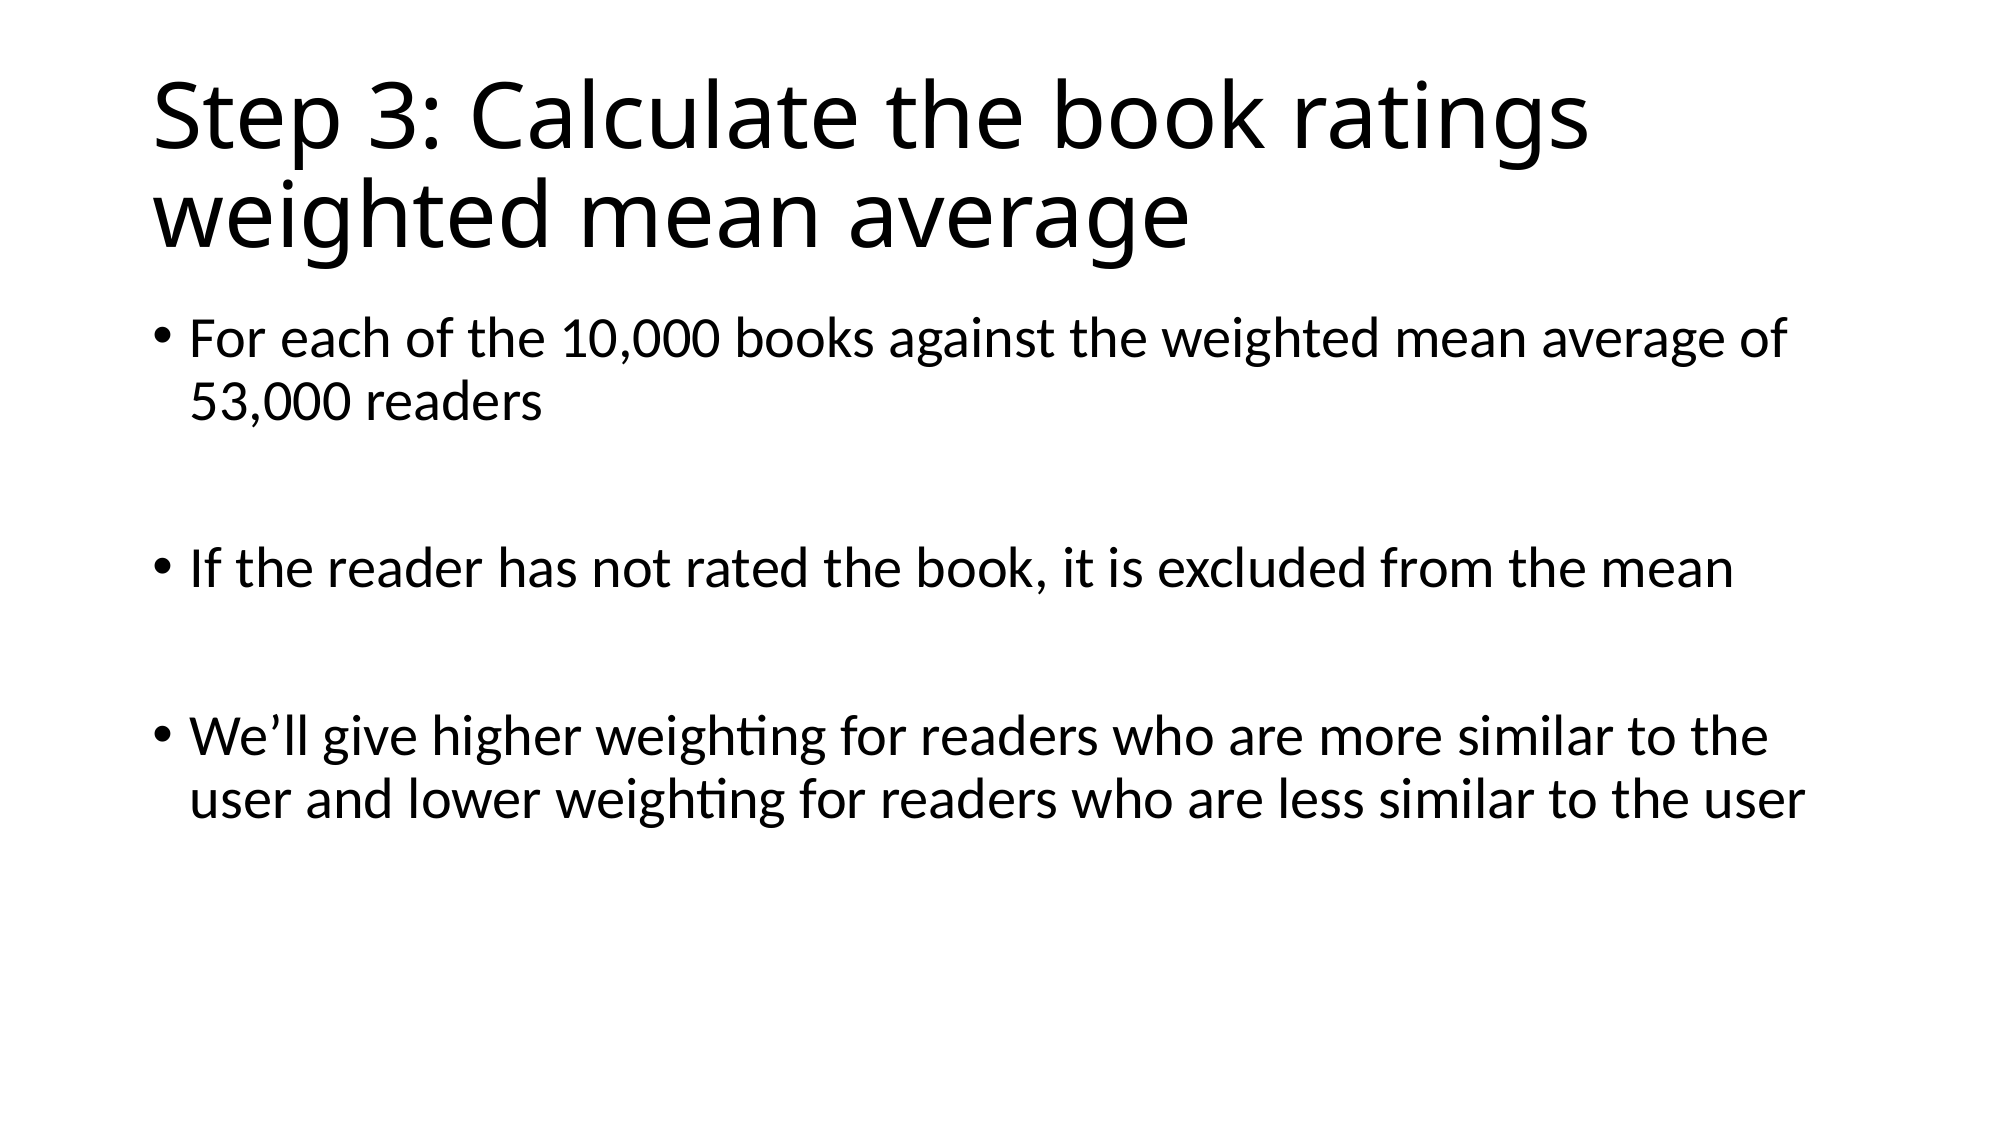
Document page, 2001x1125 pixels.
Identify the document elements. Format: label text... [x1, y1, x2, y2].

title Step 3: Calculate the book ratings weighted mean average [137, 59, 1863, 278]
list For each of the 10,000 books against the weighted mean average of 53,000 readers If the reader has not rated the book, it is excluded from the mean We’ll give higher weighting for readers who are more similar to the user and lower weighting for readers who are less similar to the user [137, 299, 1863, 1014]
